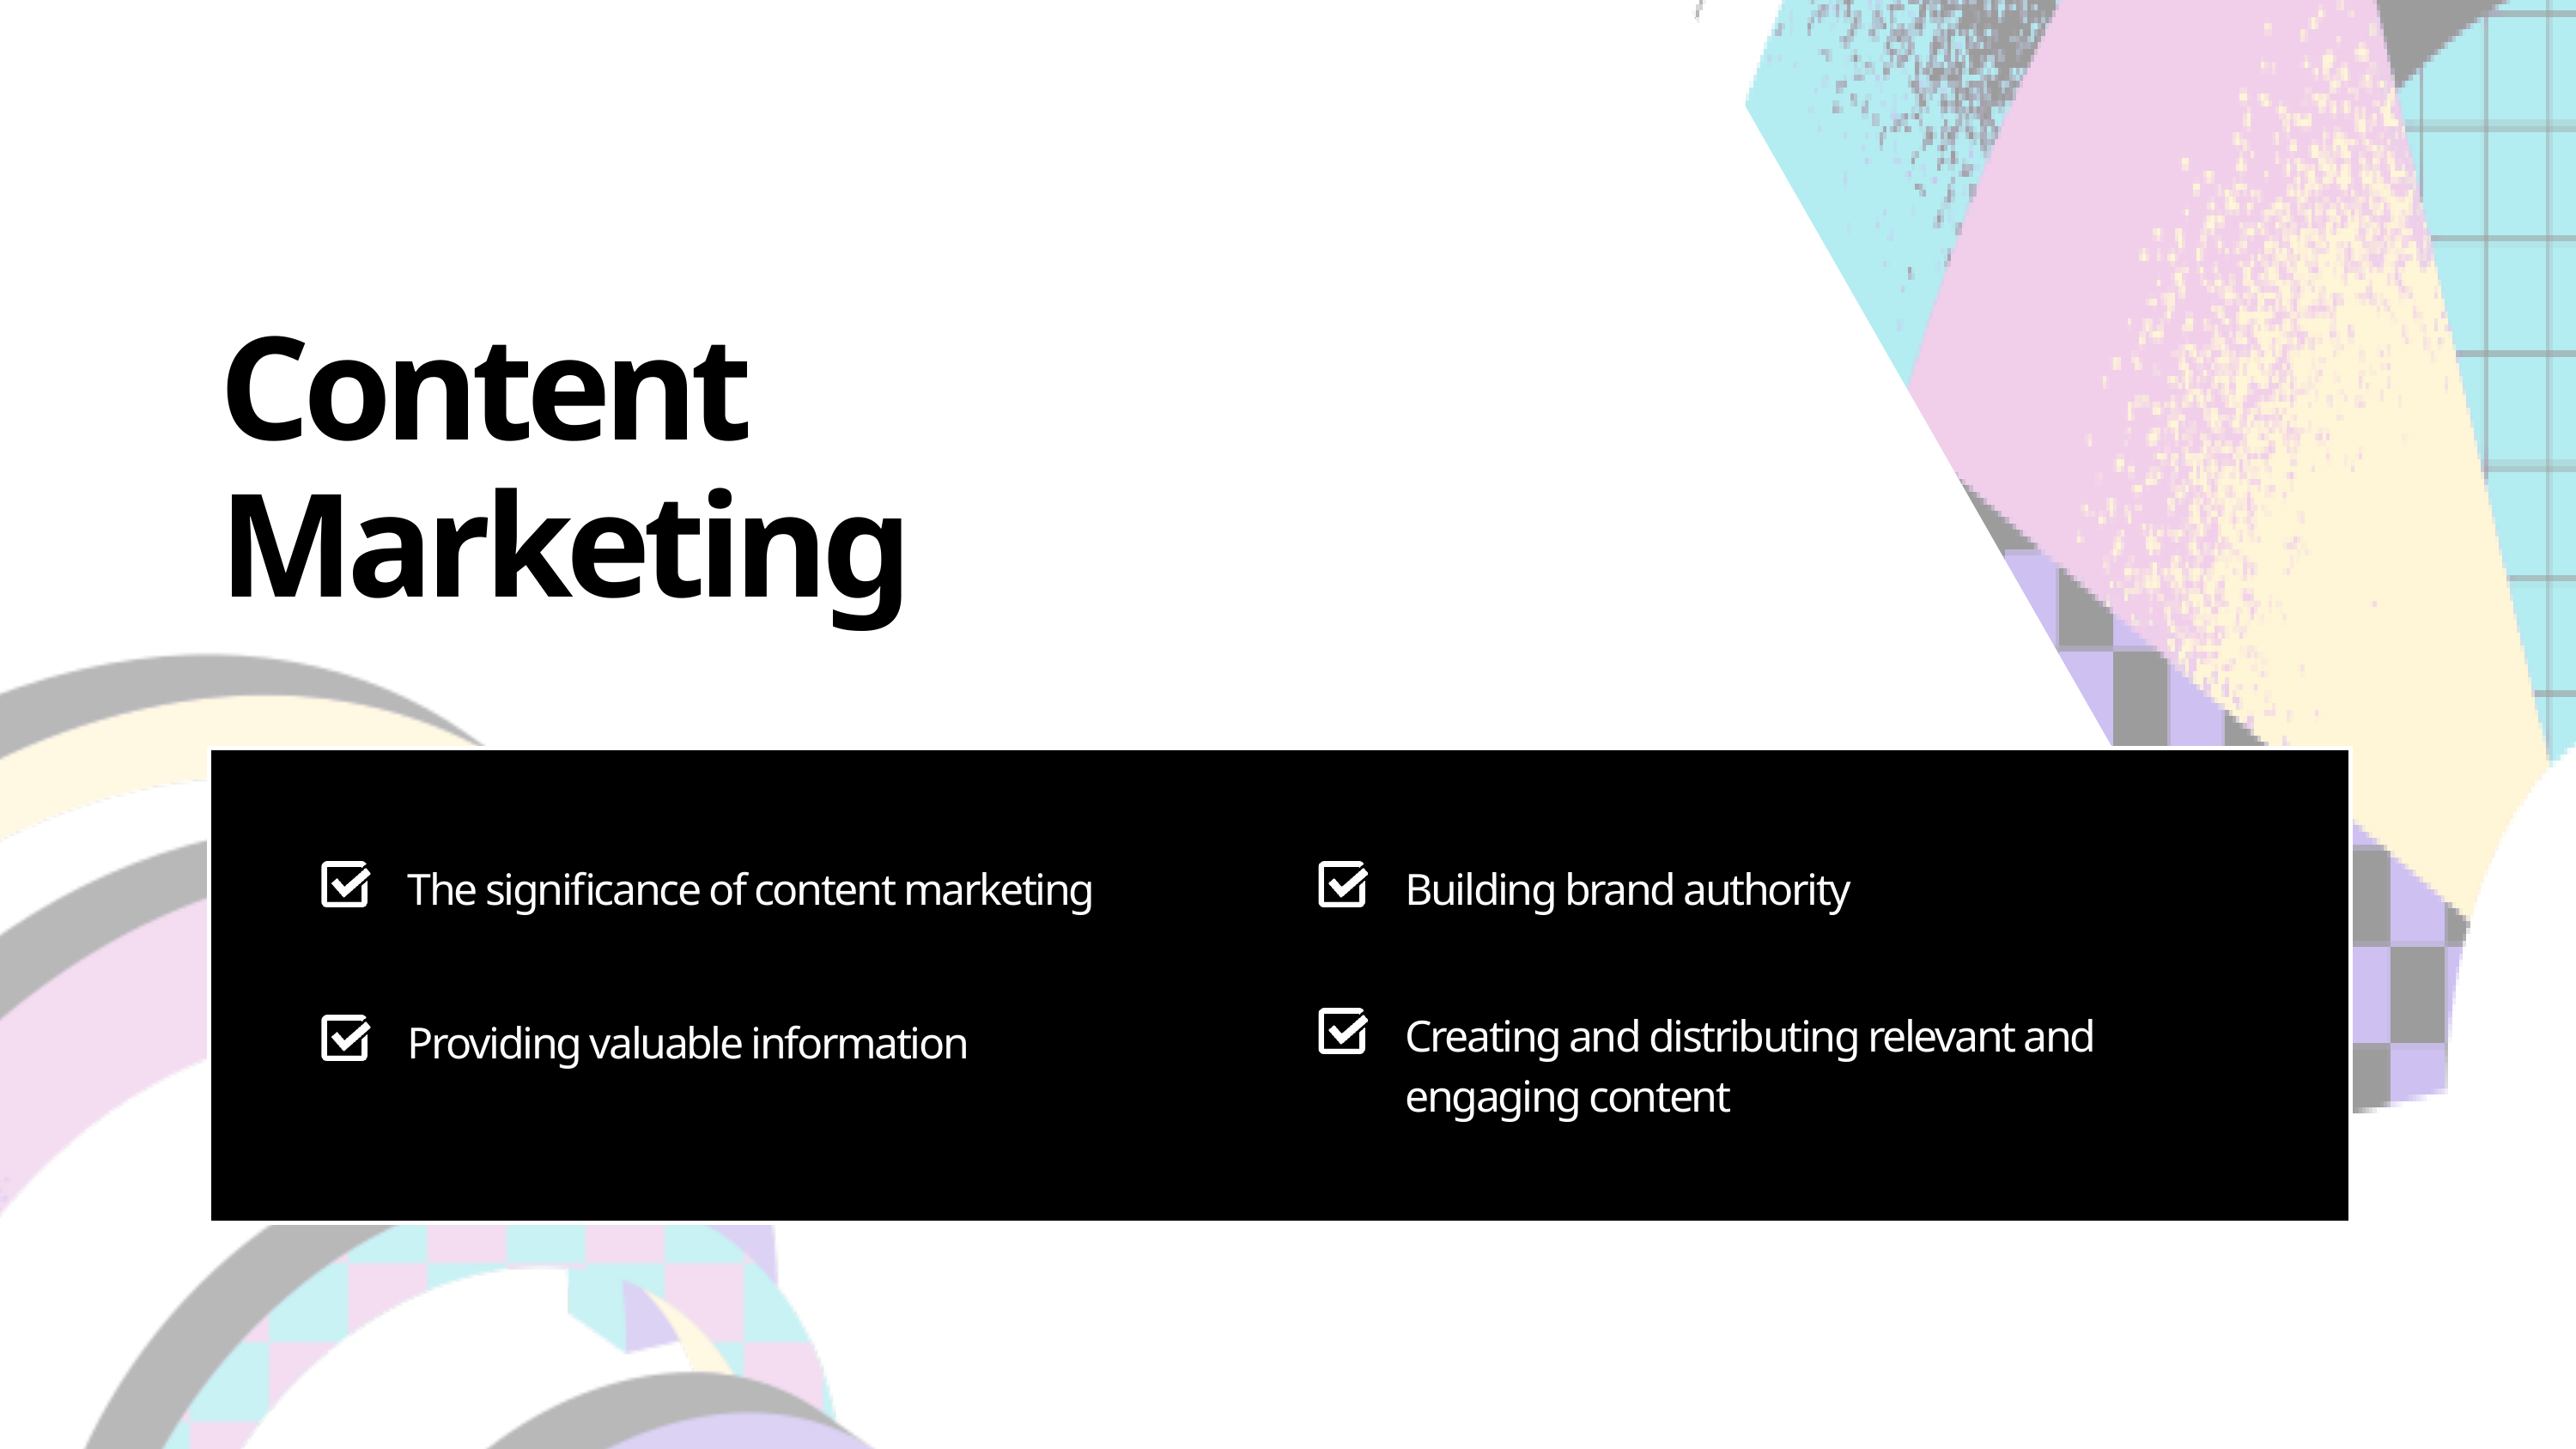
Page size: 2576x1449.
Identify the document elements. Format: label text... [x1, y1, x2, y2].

text_box Content Marketing [219, 311, 989, 626]
text_box [0, 636, 979, 1449]
text_box [1684, 0, 2576, 1223]
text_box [209, 748, 2351, 1223]
